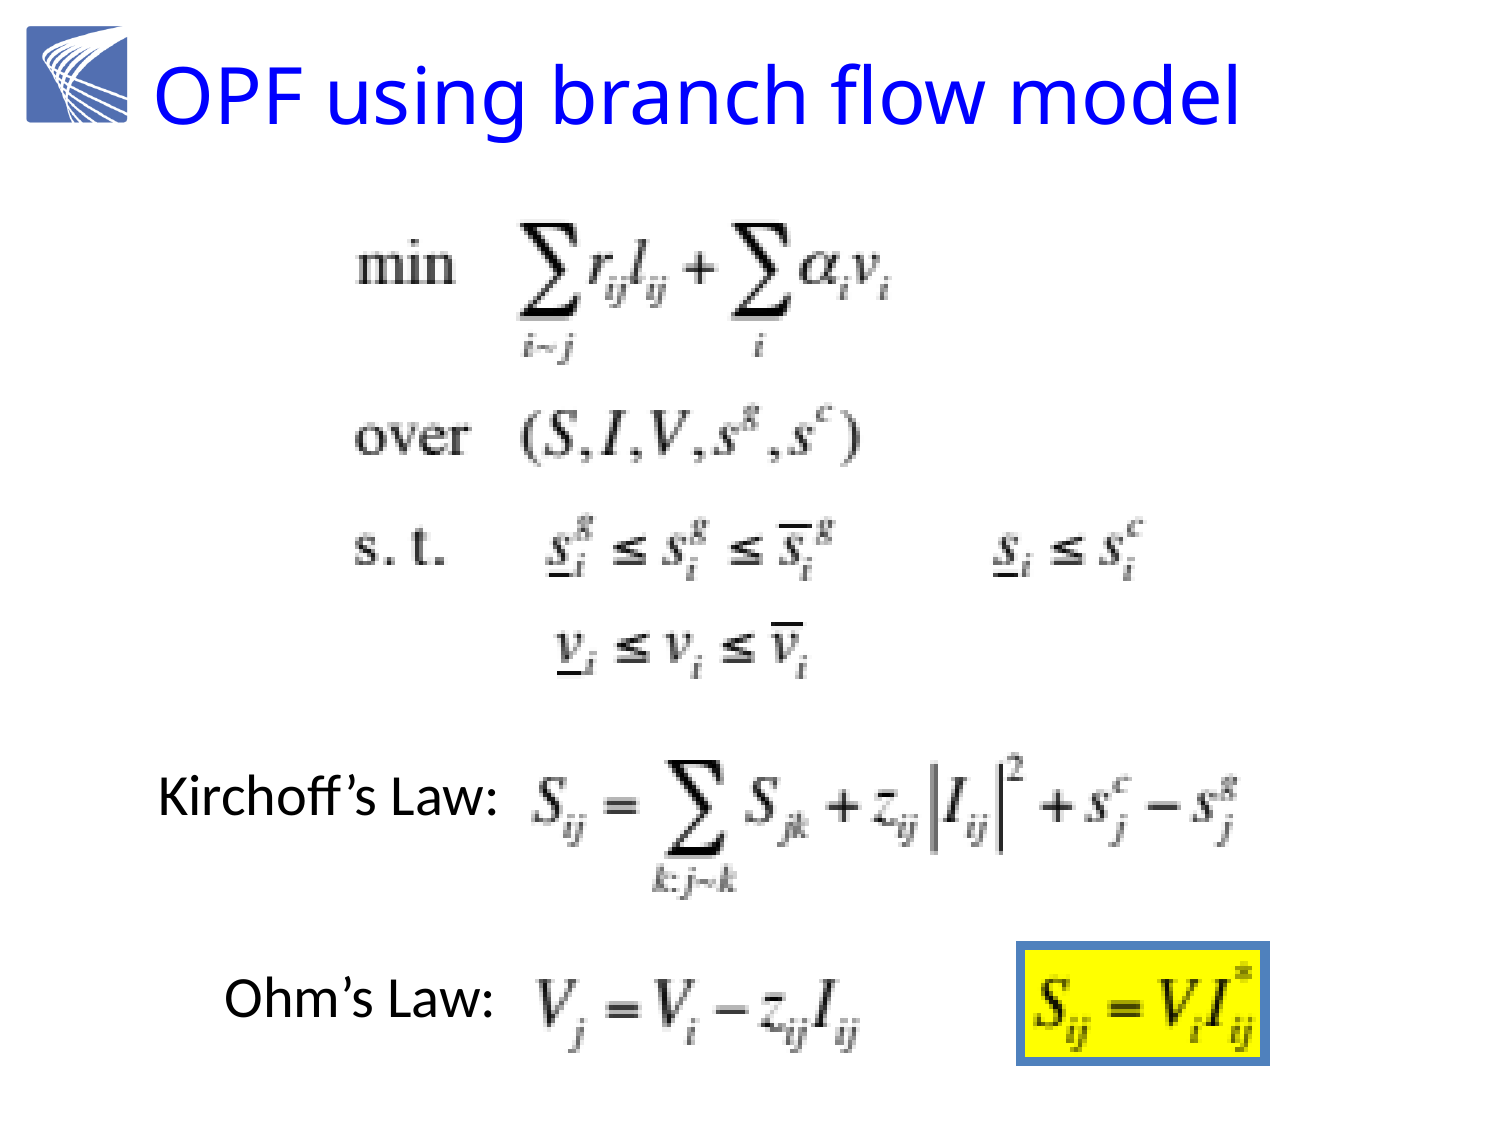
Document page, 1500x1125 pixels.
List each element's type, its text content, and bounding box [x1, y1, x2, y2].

picture [24, 24, 129, 124]
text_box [527, 962, 865, 1059]
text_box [1024, 949, 1261, 1057]
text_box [523, 735, 1251, 913]
text_box Ohm’s Law: [209, 951, 512, 1037]
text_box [347, 211, 1176, 688]
text_box Kirchoff’s Law: [143, 750, 516, 835]
title OPF using branch flow model [137, 37, 1463, 176]
